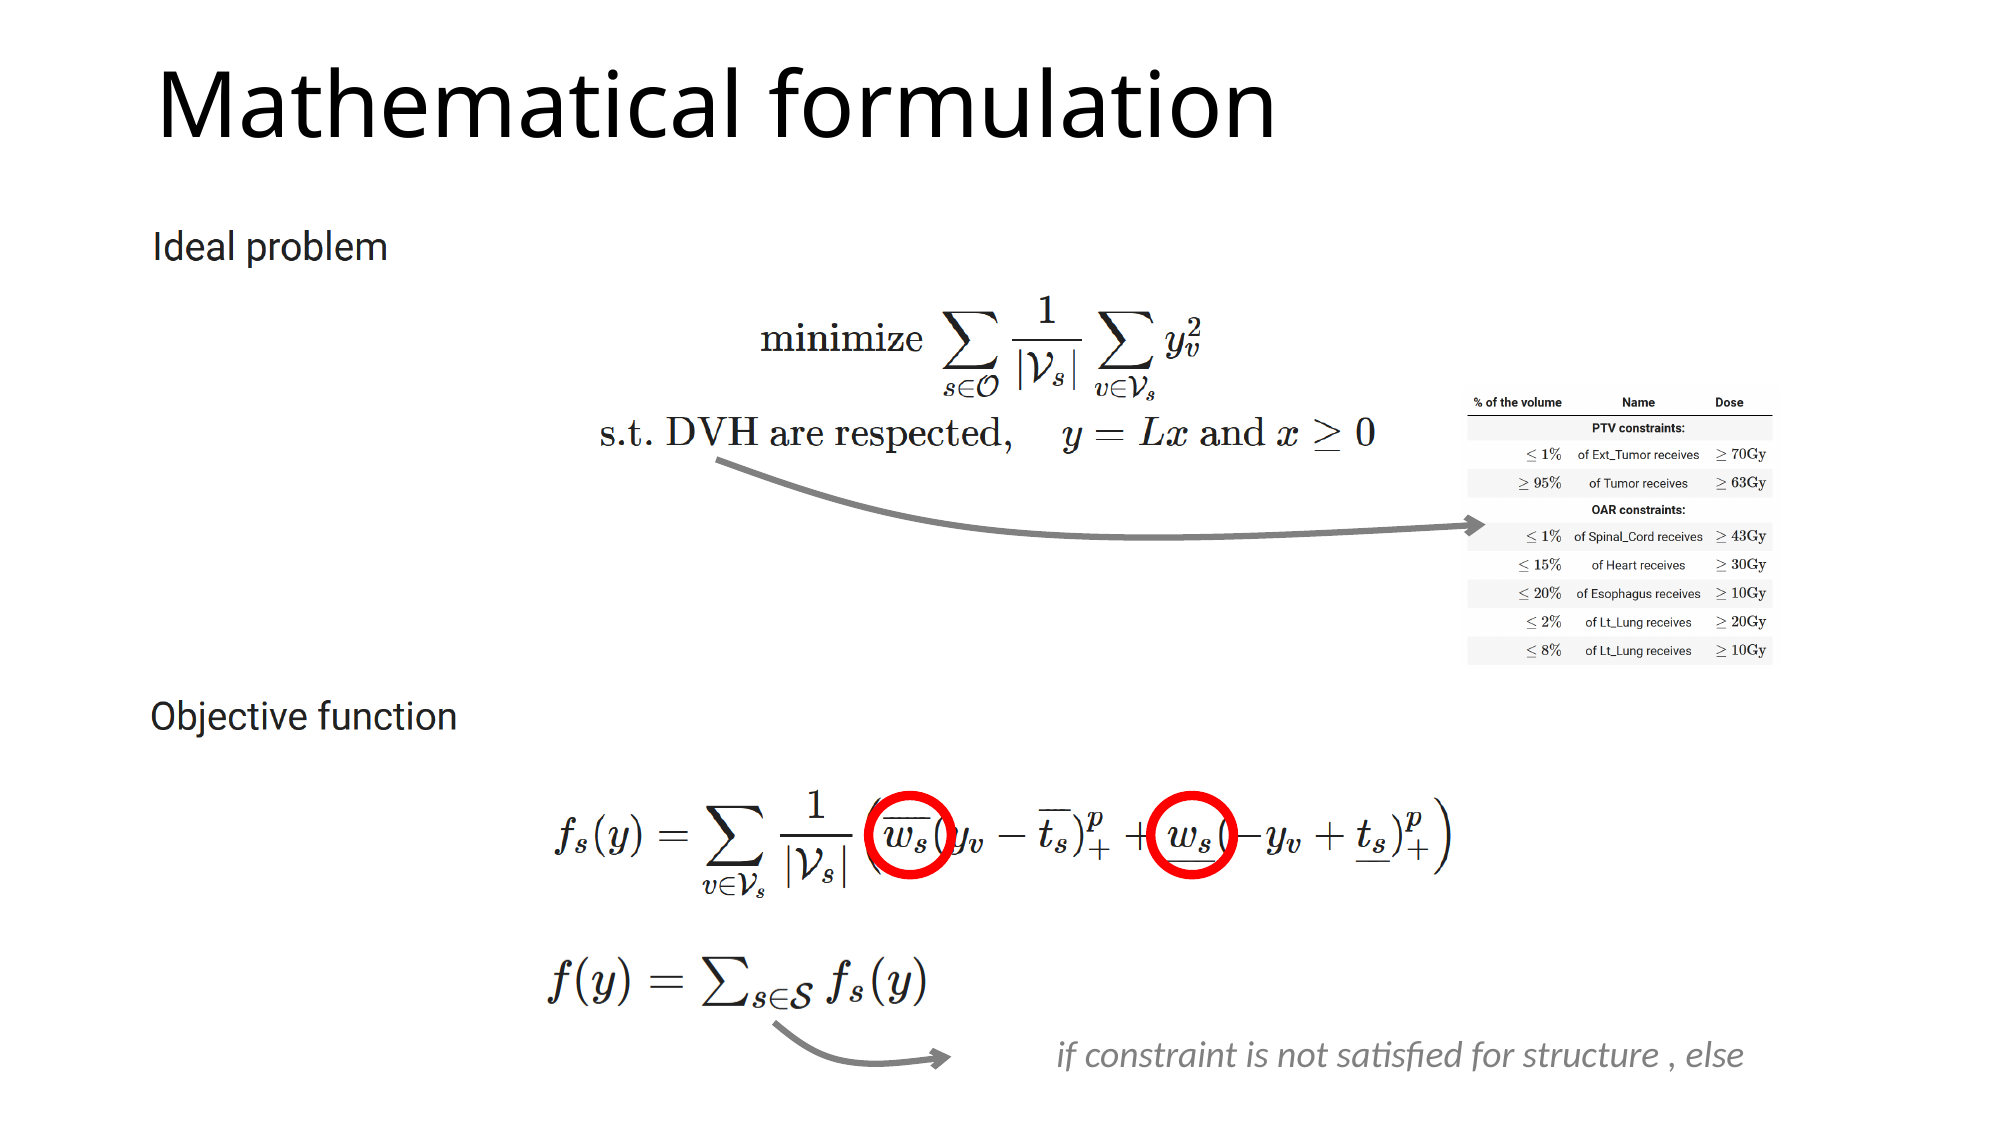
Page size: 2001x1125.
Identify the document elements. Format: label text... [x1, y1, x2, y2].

picture [539, 788, 1467, 903]
text_box [777, 1026, 952, 1066]
picture [140, 686, 1866, 753]
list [140, 215, 1860, 283]
picture [581, 282, 1419, 471]
text_box [746, 471, 1461, 539]
picture [1461, 385, 1781, 669]
picture [539, 930, 931, 1026]
title Mathematical formulation [140, 0, 1866, 216]
